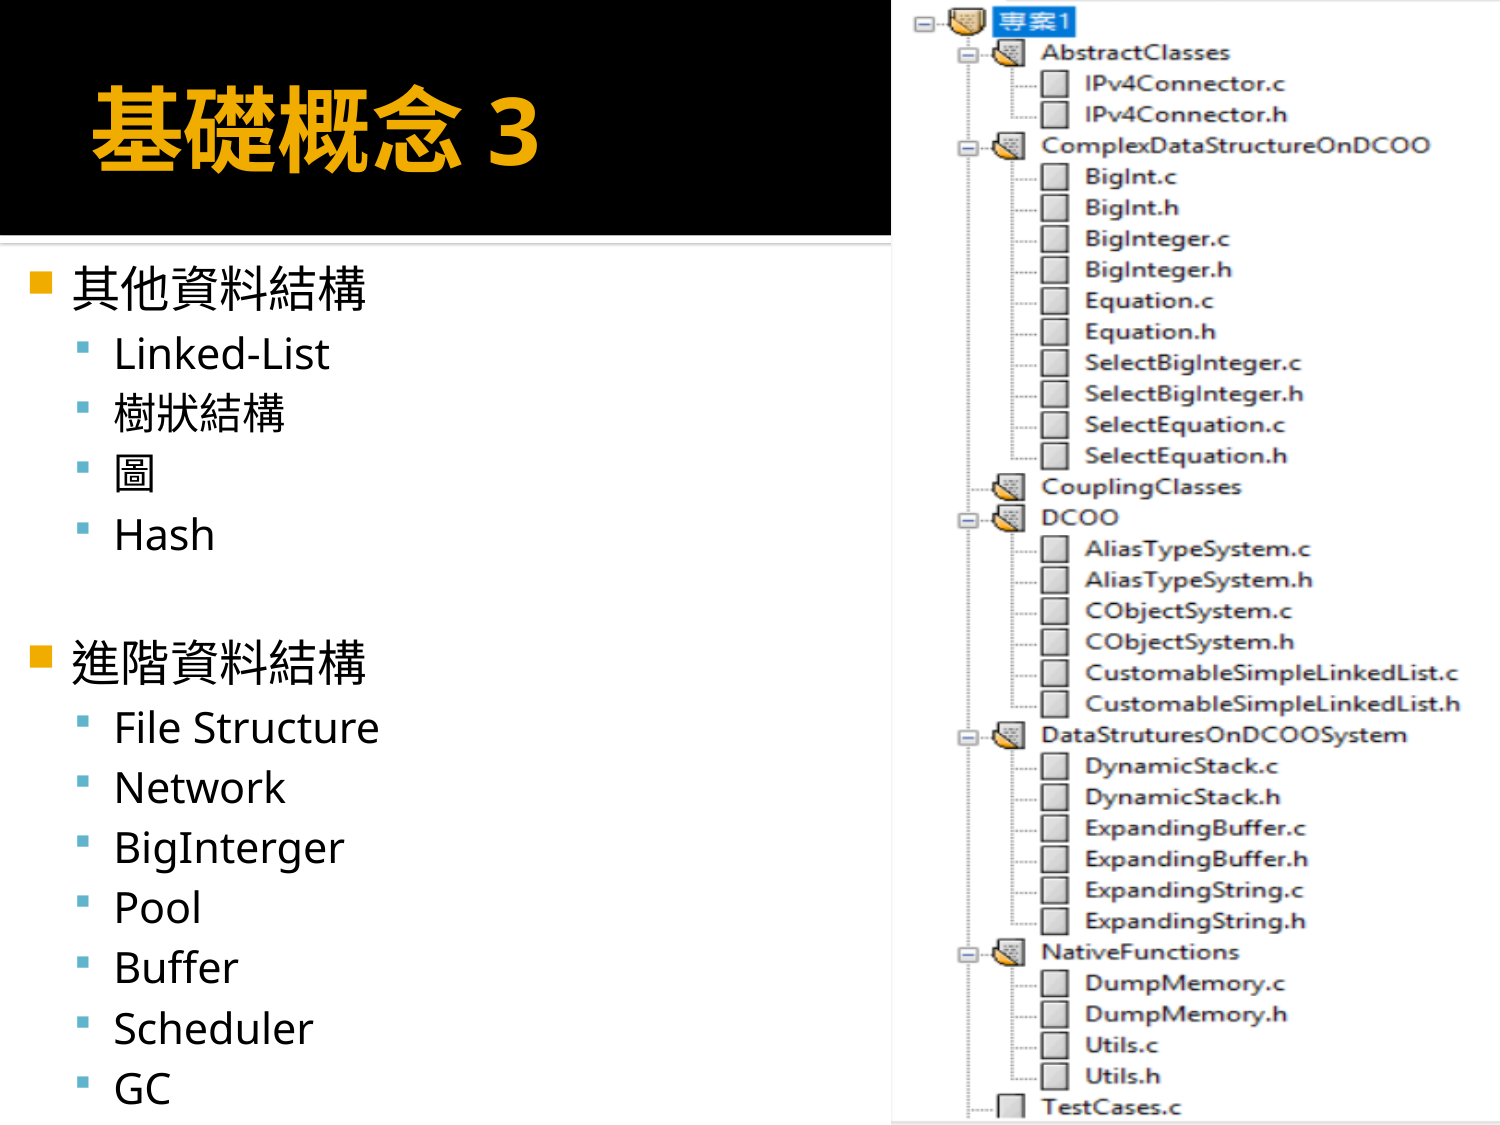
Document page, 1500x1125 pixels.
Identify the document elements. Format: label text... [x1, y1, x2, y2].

list 其他資料結構 Linked-List 樹狀結構 圖 Hash 進階資料結構 File Structure Network BigInterger Pool Buffer Scheduler GC [0, 243, 885, 1125]
picture [891, 0, 1500, 1125]
title 基礎概念3 [75, 25, 885, 231]
